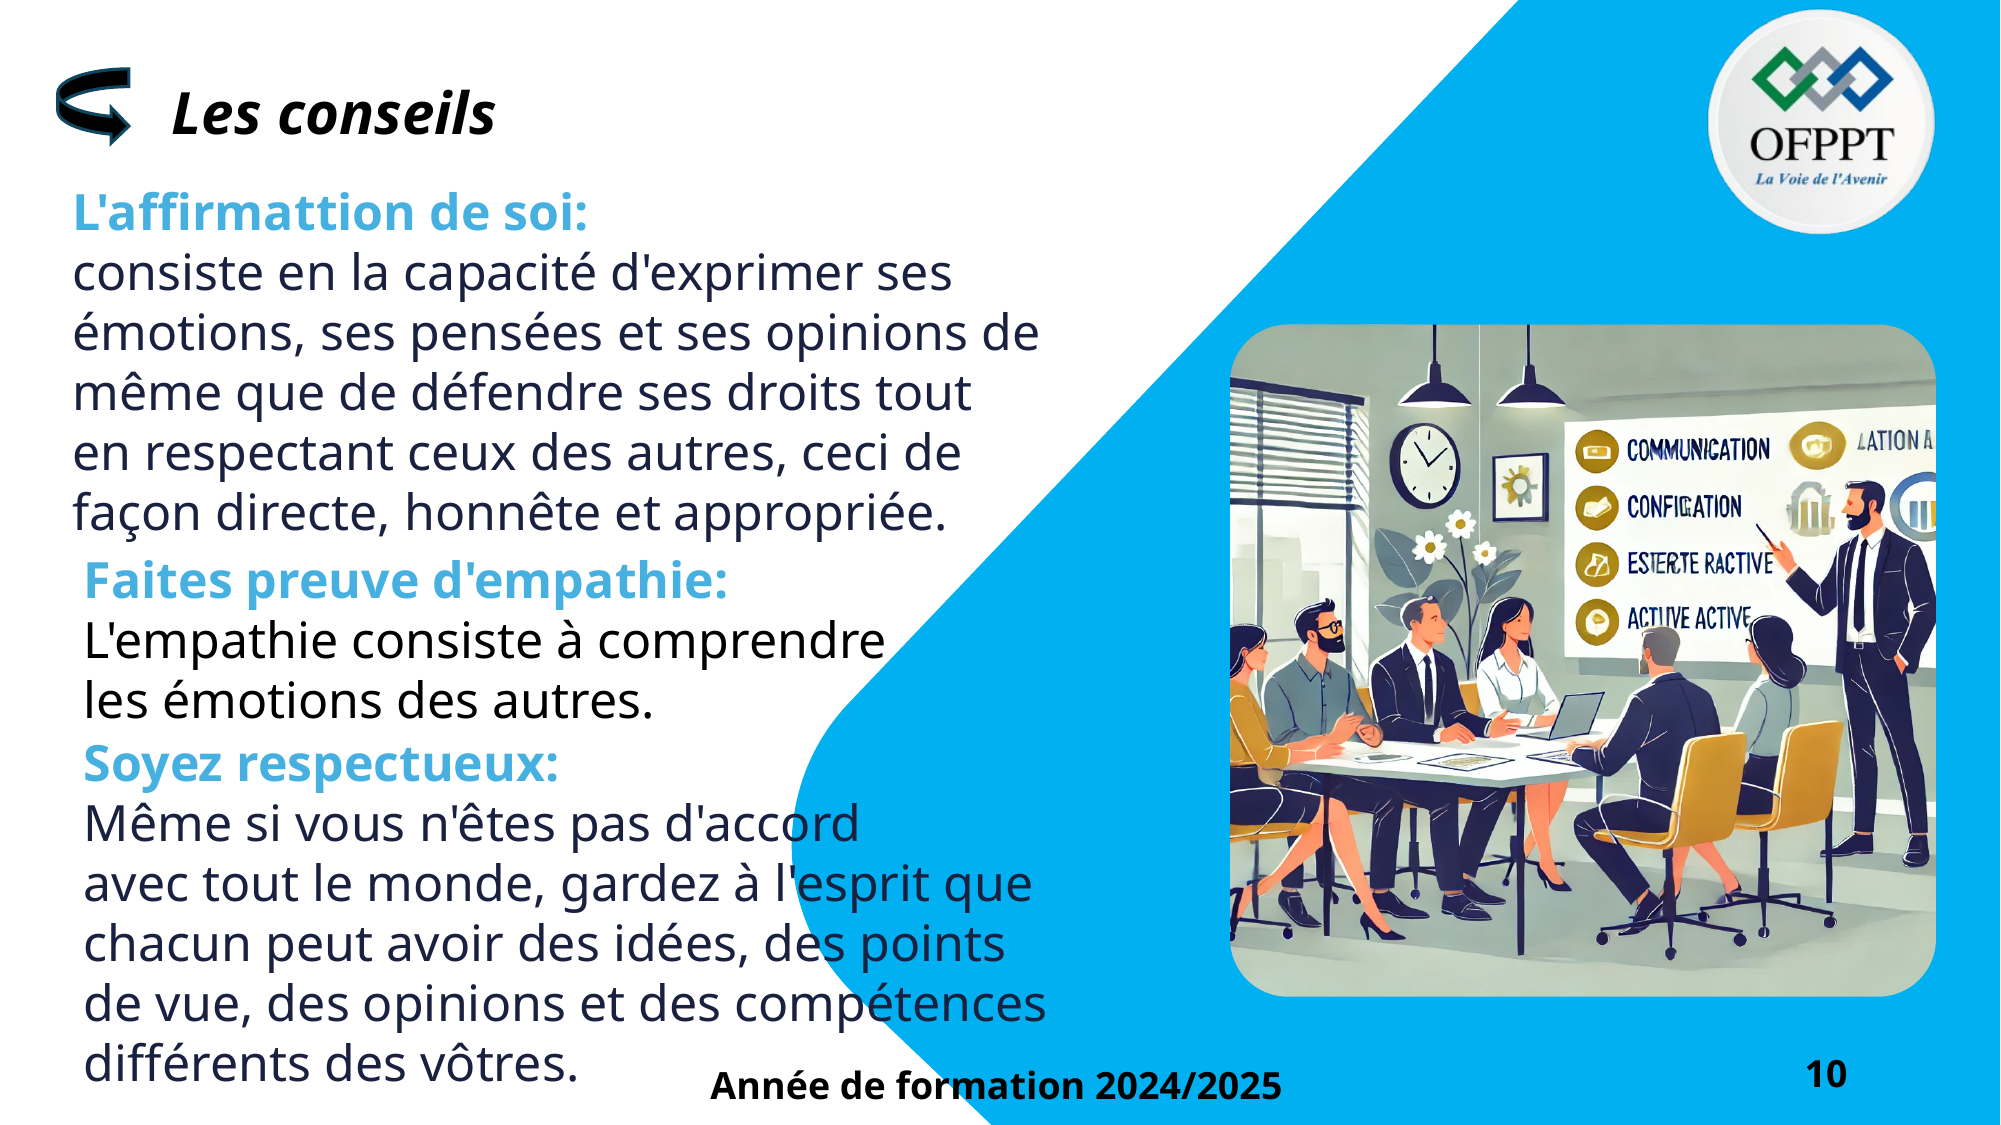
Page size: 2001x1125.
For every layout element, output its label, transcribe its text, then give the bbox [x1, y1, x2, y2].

text_box Soyez respectueux: Même si vous n'êtes pas d'accord avec tout le monde, gardez à l'esprit que chacun peut avoir des idées, des points de vue, des opinions et des compétences différents des vôtres. [69, 724, 1070, 1100]
text_box [56, 67, 132, 147]
text_box L'affirmattion de soi: consiste en la capacité d'exprimer ses émotions, ses pensées et ses opinions de même que de défendre ses droits tout en respectant ceux des autres, ceci de façon directe, honnête et appropriée. [57, 172, 1058, 548]
text_box Les conseils [156, 68, 1638, 154]
slide_number 10 [1412, 1042, 1863, 1103]
picture [1708, 10, 1934, 234]
text_box [942, 0, 2000, 1125]
text_box Année de formation 2024/2025 [695, 1054, 1305, 1115]
text_box Faites preuve d'empathie: L'empathie consiste à comprendre les émotions des autres. [69, 541, 942, 724]
picture [1231, 325, 1935, 996]
